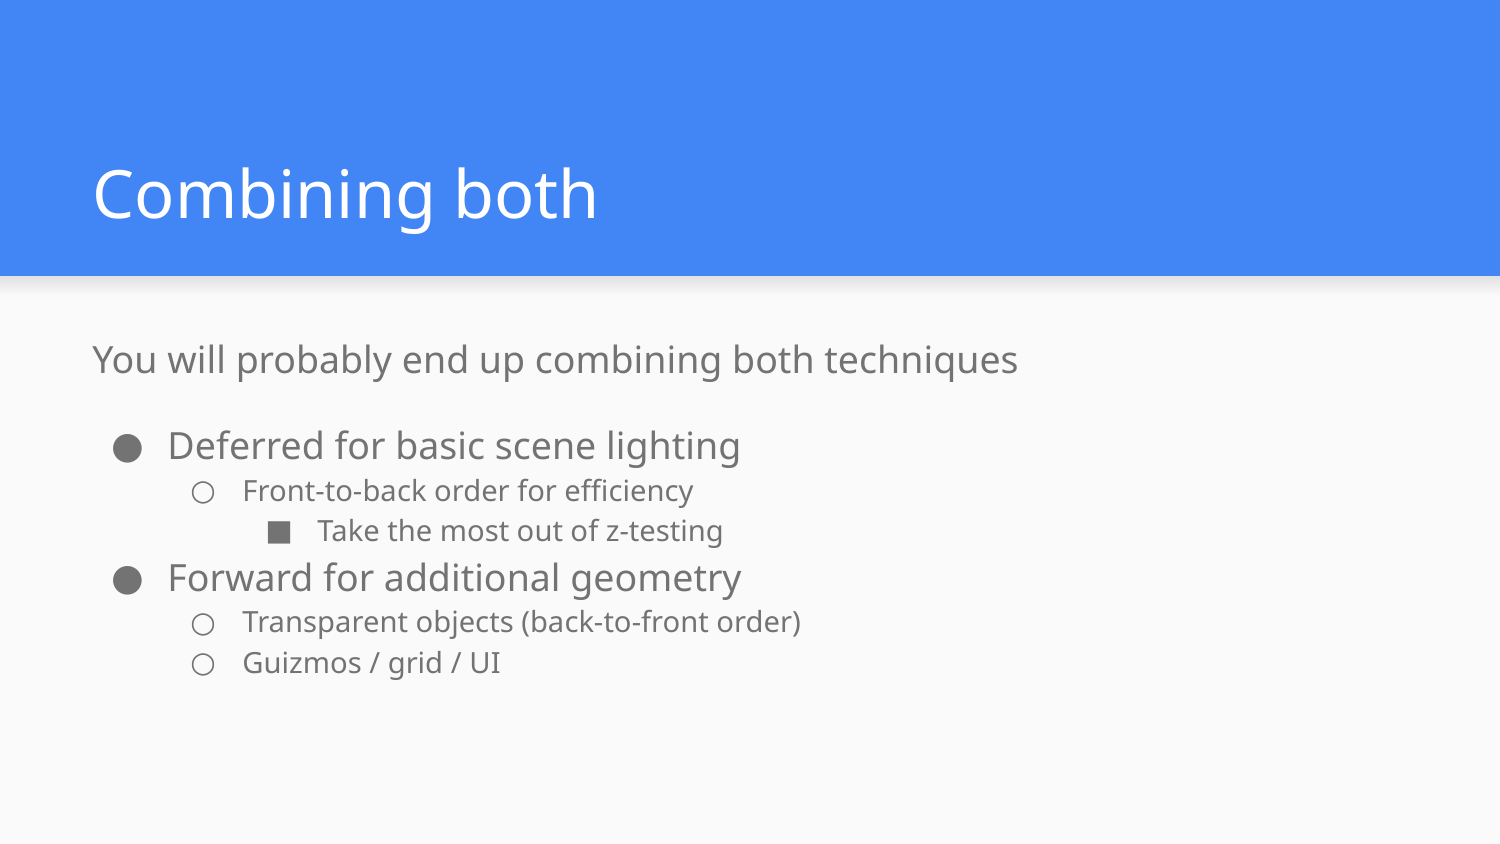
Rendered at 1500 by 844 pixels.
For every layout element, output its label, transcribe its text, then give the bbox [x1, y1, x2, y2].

title Combining both [77, 121, 1427, 248]
list You will probably end up combining both techniques Deferred for basic scene lighting Front-to-back order for efficiency Take the most out of z-testing Forward for additional geometry Transparent objects (back-to-front order) Guizmos / grid / UI [77, 314, 1427, 760]
